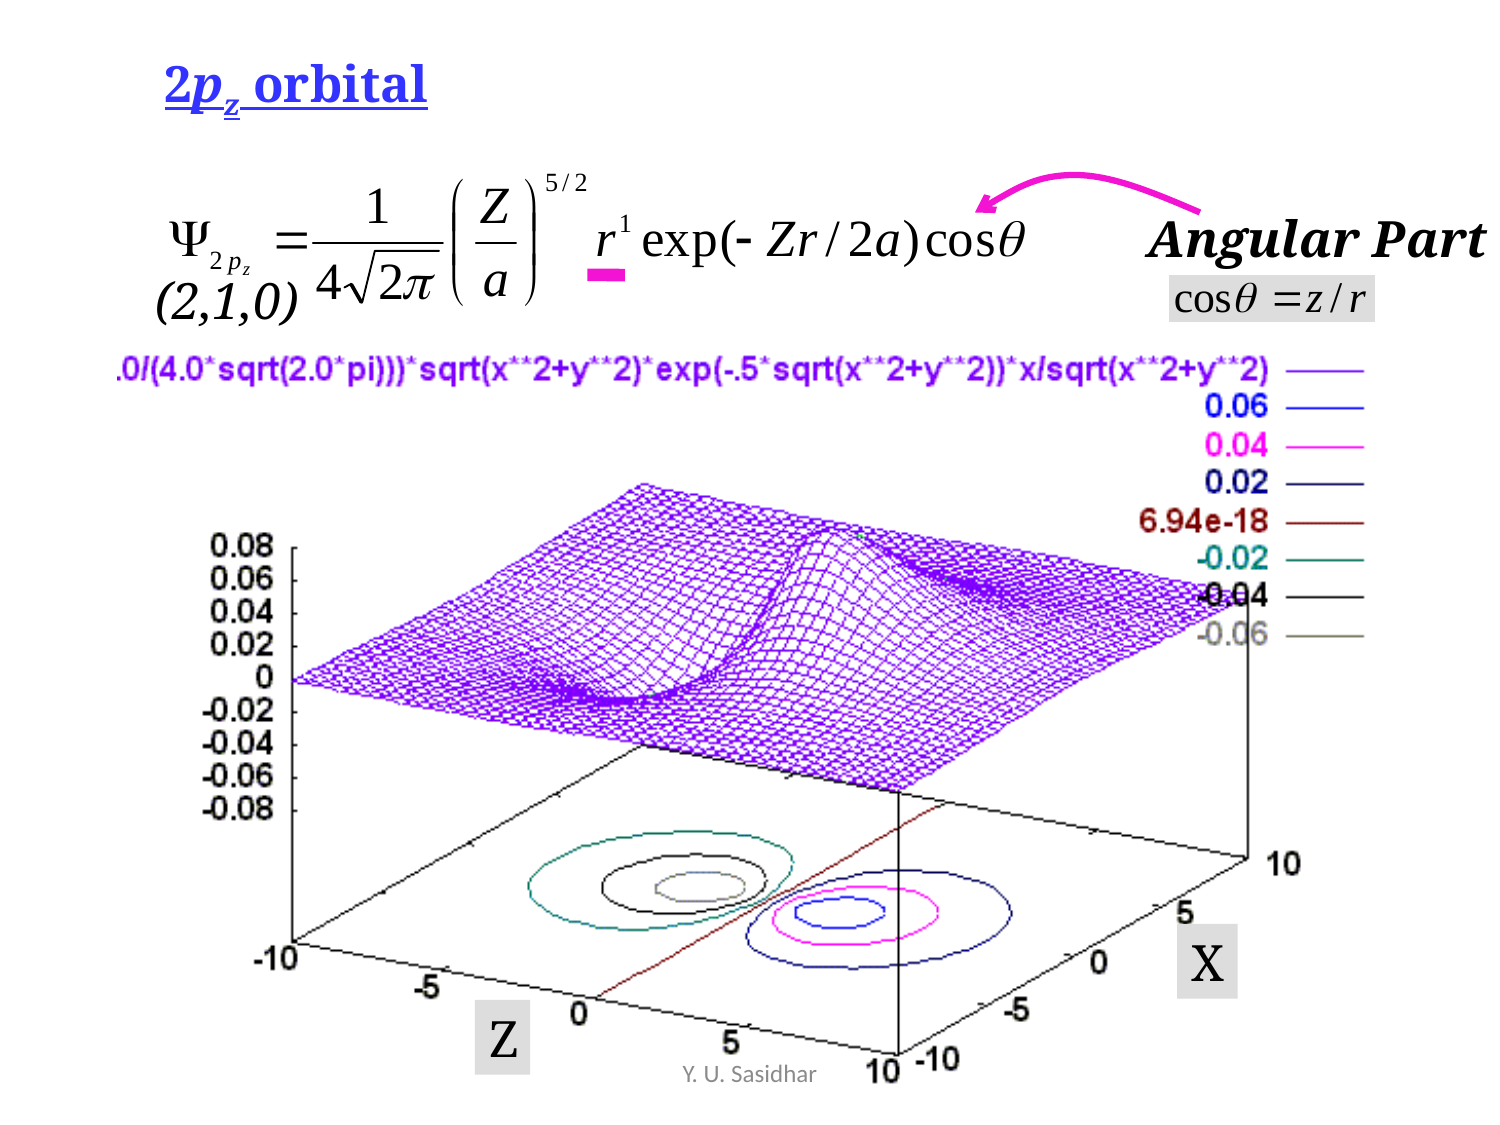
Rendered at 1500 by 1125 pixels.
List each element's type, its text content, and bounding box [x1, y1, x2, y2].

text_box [162, 162, 1038, 317]
text_box (2,1,0) [140, 262, 314, 338]
text_box 2pz orbital [150, 45, 1313, 129]
text_box [1041, 174, 1169, 213]
picture [117, 342, 1381, 1101]
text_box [1168, 274, 1376, 323]
text_box Angular Part [1132, 199, 1500, 275]
